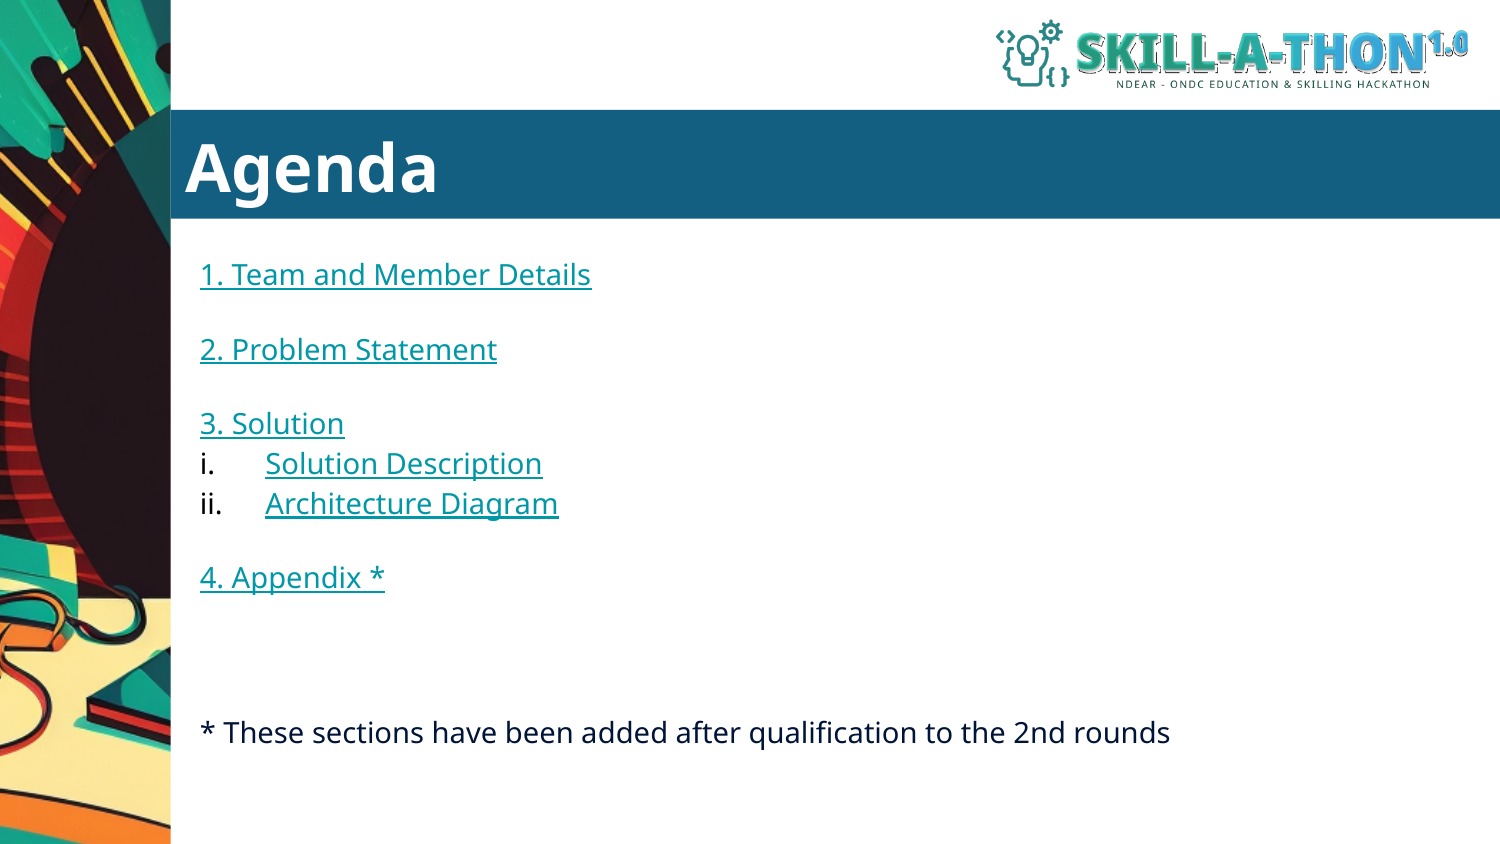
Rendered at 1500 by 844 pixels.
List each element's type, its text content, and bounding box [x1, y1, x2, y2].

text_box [170, 103, 1500, 219]
picture [0, 0, 171, 844]
picture [993, 9, 1468, 93]
text_box 1. Team and Member Details 2. Problem Statement 3. Solution Solution Description Architecture Diagram 4. Appendix * * These sections have been added after qualification to the 2nd rounds [184, 248, 1407, 757]
